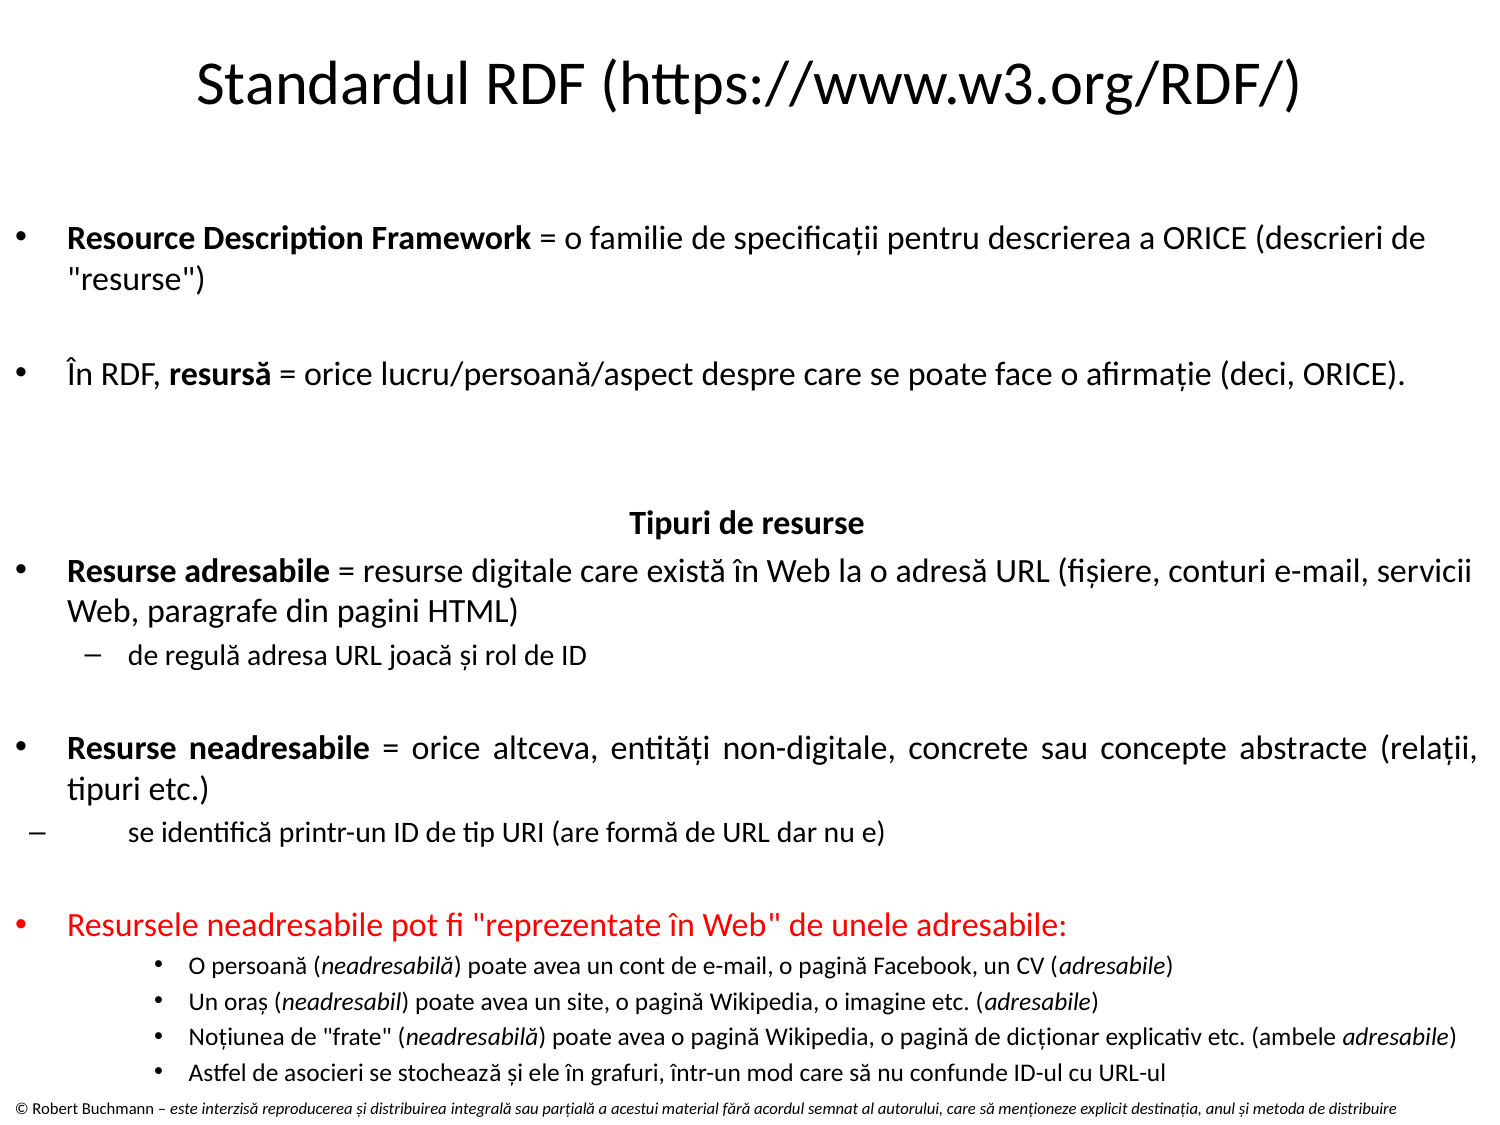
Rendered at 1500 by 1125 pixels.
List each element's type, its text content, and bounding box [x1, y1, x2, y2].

list Resource Description Framework = o familie de specificaţii pentru descrierea a ORICE (descrieri de "resurse") În RDF, resursă = orice lucru/persoană/aspect despre care se poate face o afirmaţie (deci, ORICE). Tipuri de resurse Resurse adresabile = resurse digitale care există în Web la o adresă URL (fişiere, conturi e-mail, servicii Web, paragrafe din pagini HTML) de regulă adresa URL joacă și rol de ID Resurse neadresabile = orice altceva, entități non-digitale, concrete sau concepte abstracte (relații, tipuri etc.) se identifică printr-un ID de tip URI (are formă de URL dar nu e) Resursele neadresabile pot fi "reprezentate în Web" de unele adresabile: O persoană (neadresabilă) poate avea un cont de e-mail, o pagină Facebook, un CV (adresabile) Un oraş (neadresabil) poate avea un site, o pagină Wikipedia, o imagine etc. (adresabile) Noţiunea de "frate" (neadresabilă) poate avea o pagină Wikipedia, o pagină de dicţionar explicativ etc. (ambele adresabile) Astfel de asocieri se stochează și ele în grafuri, într-un mod care să nu confunde ID-ul cu URL-ul [0, 208, 1495, 1125]
title Standardul RDF (https://www.w3.org/RDF/) [75, 45, 1425, 114]
